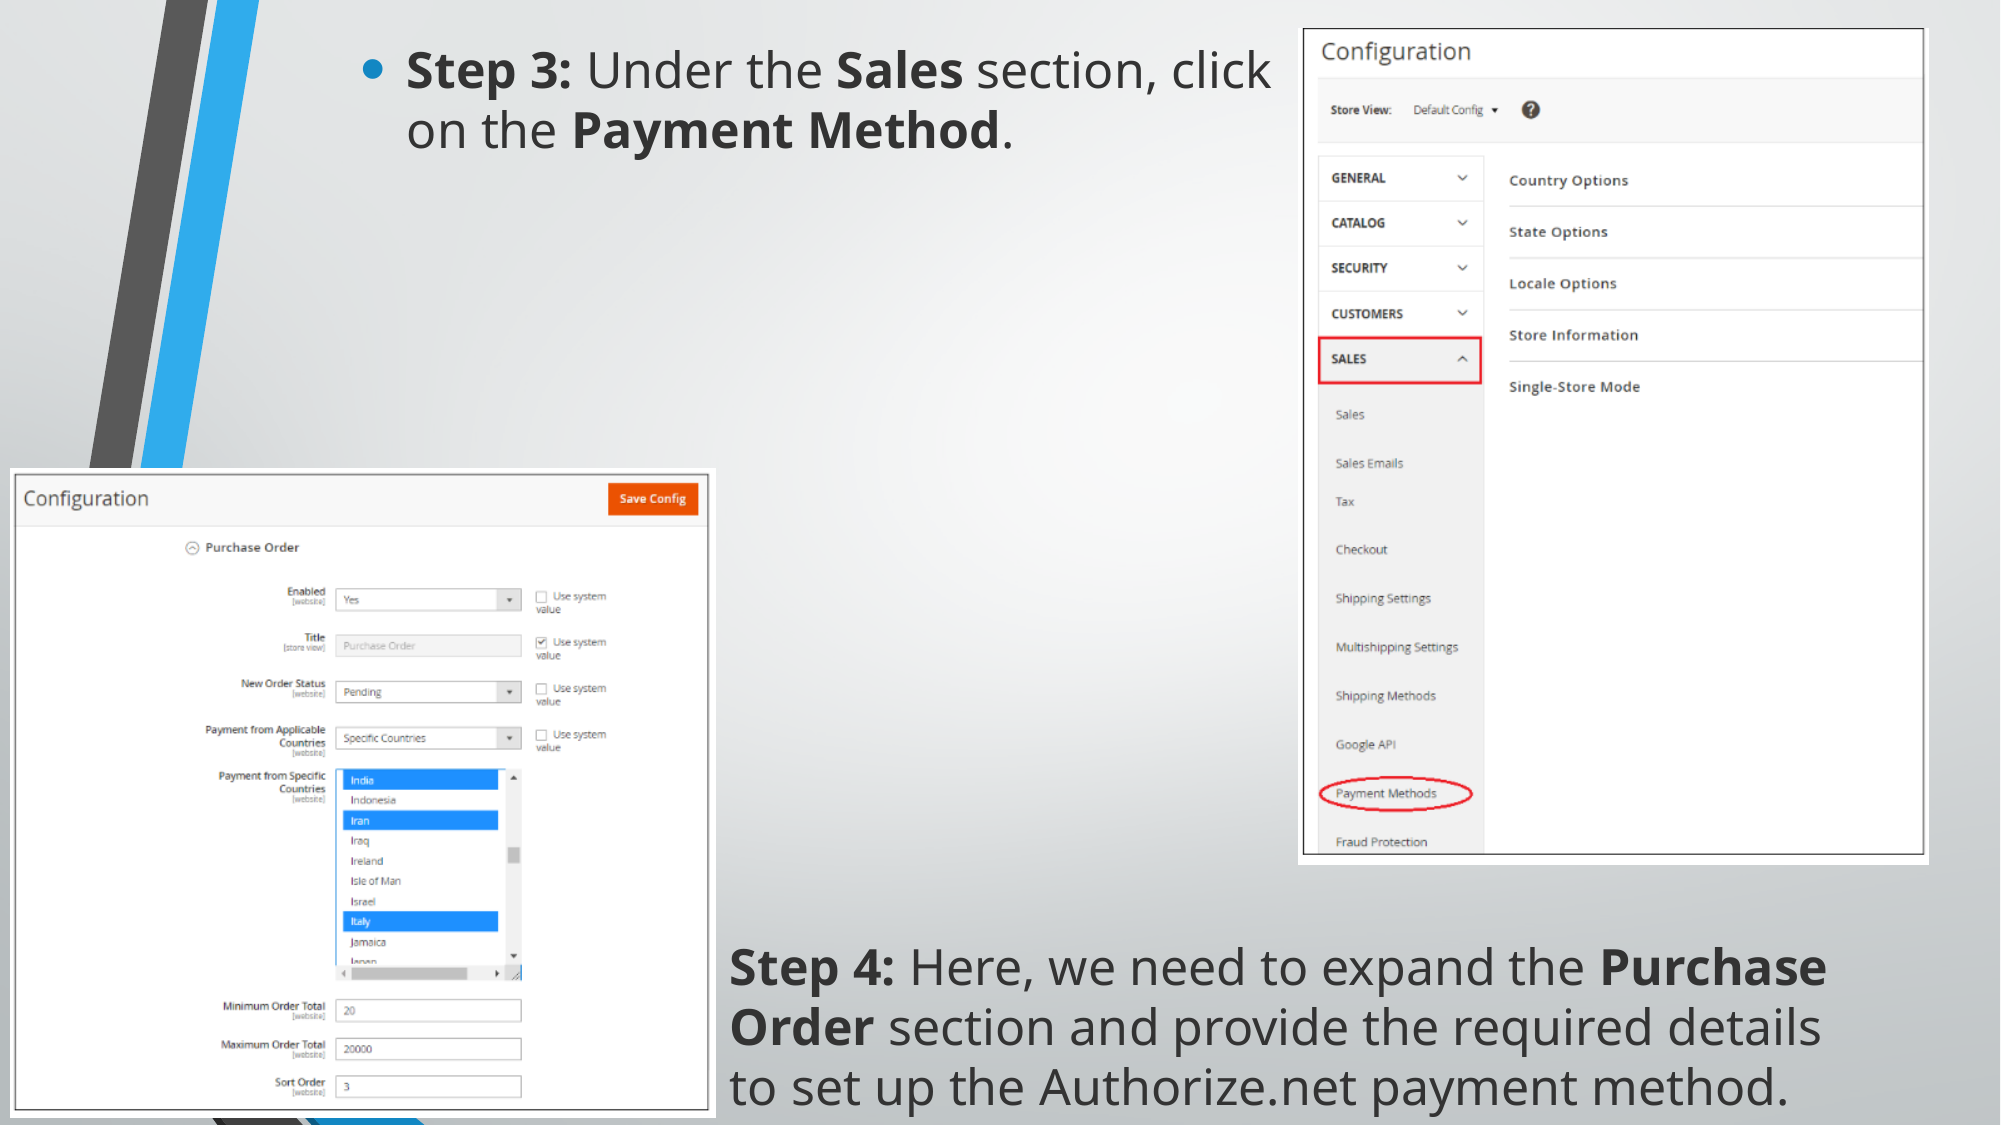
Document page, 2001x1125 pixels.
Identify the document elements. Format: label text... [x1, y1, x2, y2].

list Step 3: Under the Sales section, click on the Payment Method. [344, 0, 1314, 355]
picture [1298, 28, 1930, 866]
text_box Step 4: Here, we need to expand the Purchase Order section and provide the required details to set up the Authorize.net payment method. [715, 928, 1855, 1123]
picture [10, 468, 716, 1118]
